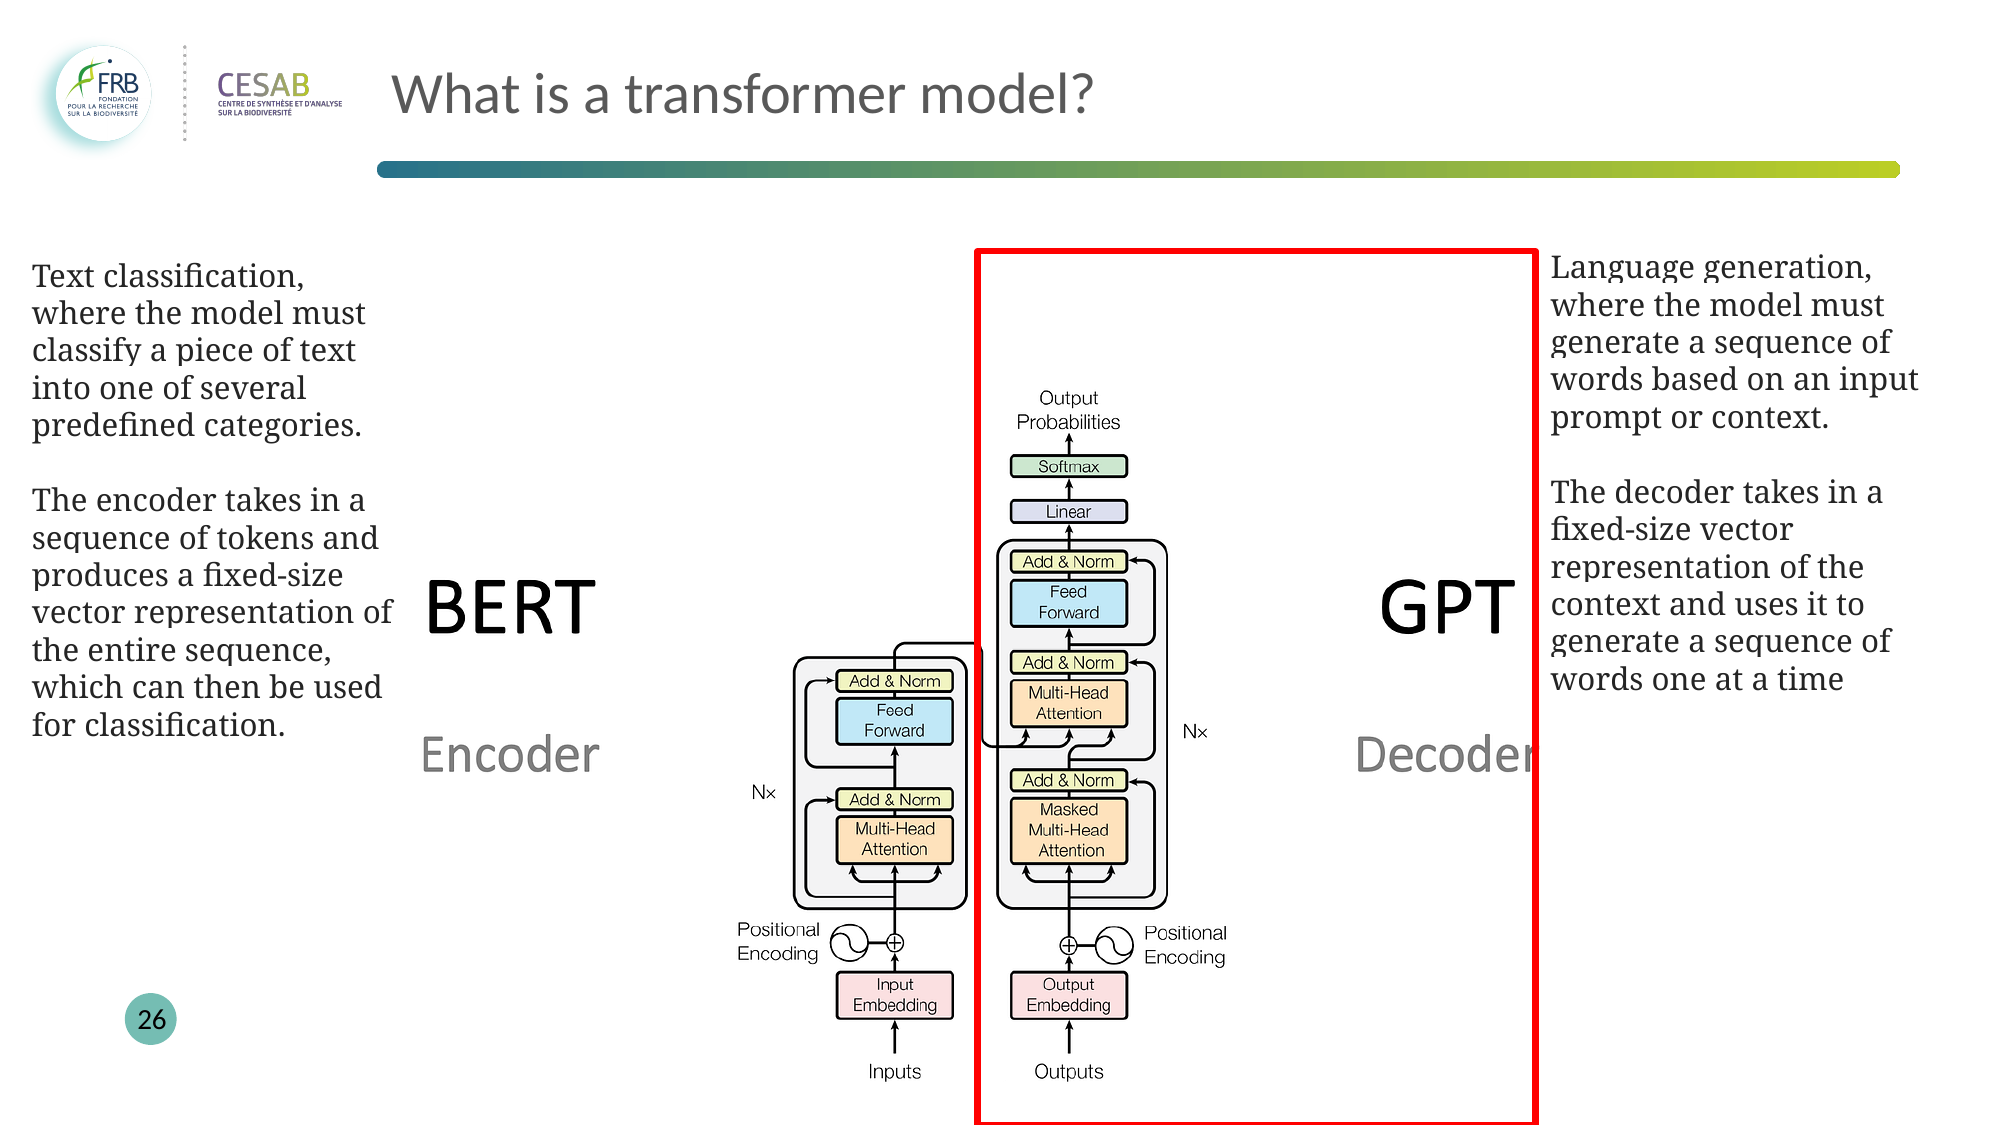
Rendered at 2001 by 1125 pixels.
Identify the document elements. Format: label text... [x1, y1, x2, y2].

picture [304, 372, 1660, 1112]
text_box Language generation, where the model must generate a sequence of words based on an input prompt or context. The decoder takes in a fixed-size vector representation of the context and uses it to generate a sequence of words one at a time [1535, 232, 1968, 712]
picture [30, 36, 342, 161]
text_box Text classification, where the model must classify a piece of text into one of several predefined categories. The encoder takes in a sequence of tokens and produces a fixed-size vector representation of the entire sequence, which can then be used for classification. [16, 240, 409, 758]
title What is a transformer model? [376, 36, 1907, 144]
slide_number 26 [82, 992, 222, 1032]
text_box [977, 251, 1536, 370]
text_box [977, 1119, 1536, 1125]
